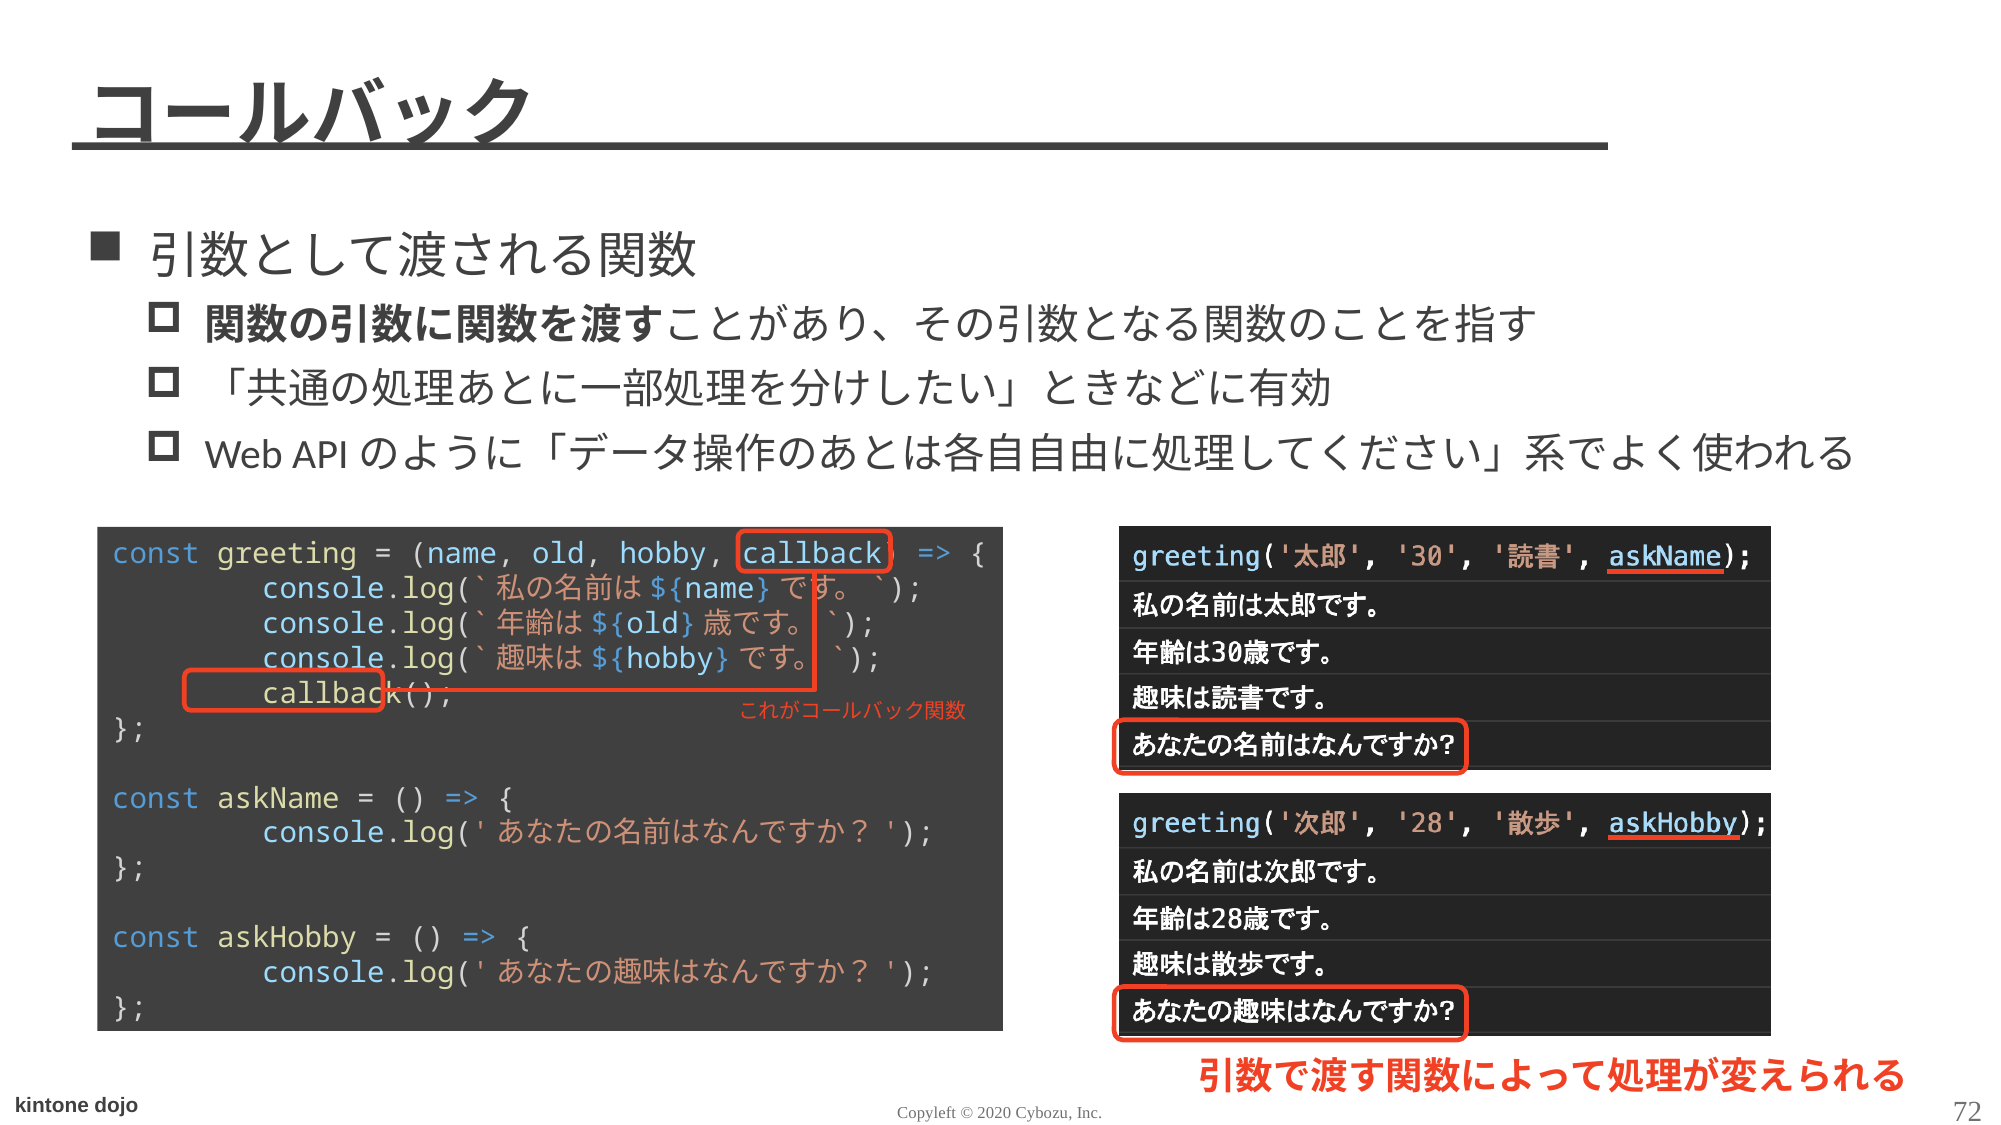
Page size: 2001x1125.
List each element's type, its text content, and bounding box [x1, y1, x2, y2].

text_box [1114, 987, 1465, 1041]
text_box [184, 669, 383, 711]
list 引数として渡される関数 関数の引数に関数を渡すことがあり、その引数となる関数のことを指す 「共通の処理あとに一部処理を分けしたい」ときなどに有効 Web APIのように「データ操作のあとは各自自由に処理してください」系でよく使われる [71, 215, 1958, 1067]
text_box const greeting = (name, old, hobby, callback) => { console.log(`私の名前は${name}です。`); console.log(`年齢は${old}歳です。`); console.log(`趣味は${hobby}です。`); callback(); }; const askName = () => { console.log('あなたの名前はなんですか？'); }; const askHobby = () => { console.log('あなたの趣味はなんですか？'); }; [97, 526, 1003, 1031]
text_box これがコールバック関数 [723, 690, 982, 730]
footer Copyleft © 2020 Cybozu, Inc. [662, 1098, 1338, 1125]
title コールバック [71, 58, 1958, 171]
text_box [737, 530, 891, 572]
text_box 引数で渡す関数によって処理が変えられる [1183, 1045, 1923, 1105]
picture [1119, 526, 1771, 770]
text_box [1114, 720, 1465, 774]
slide_number 72 [1735, 1084, 1998, 1125]
picture [1119, 793, 1771, 1036]
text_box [539, 415, 659, 847]
